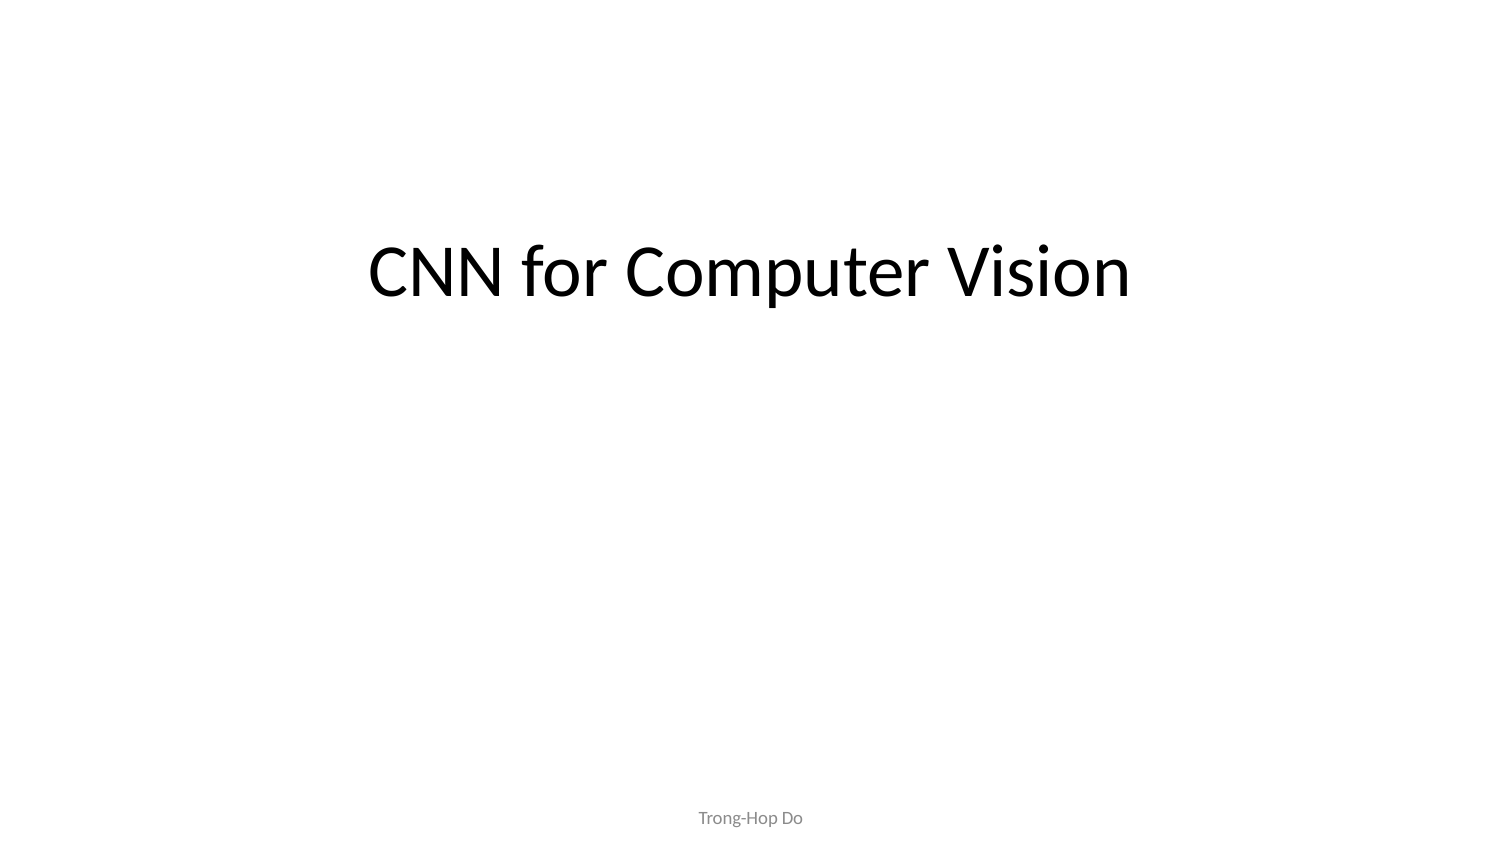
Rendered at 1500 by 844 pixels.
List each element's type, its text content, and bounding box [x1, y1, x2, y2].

footer Trong-Hop Do [496, 782, 1004, 827]
list CNN for Computer Vision [103, 224, 1397, 760]
